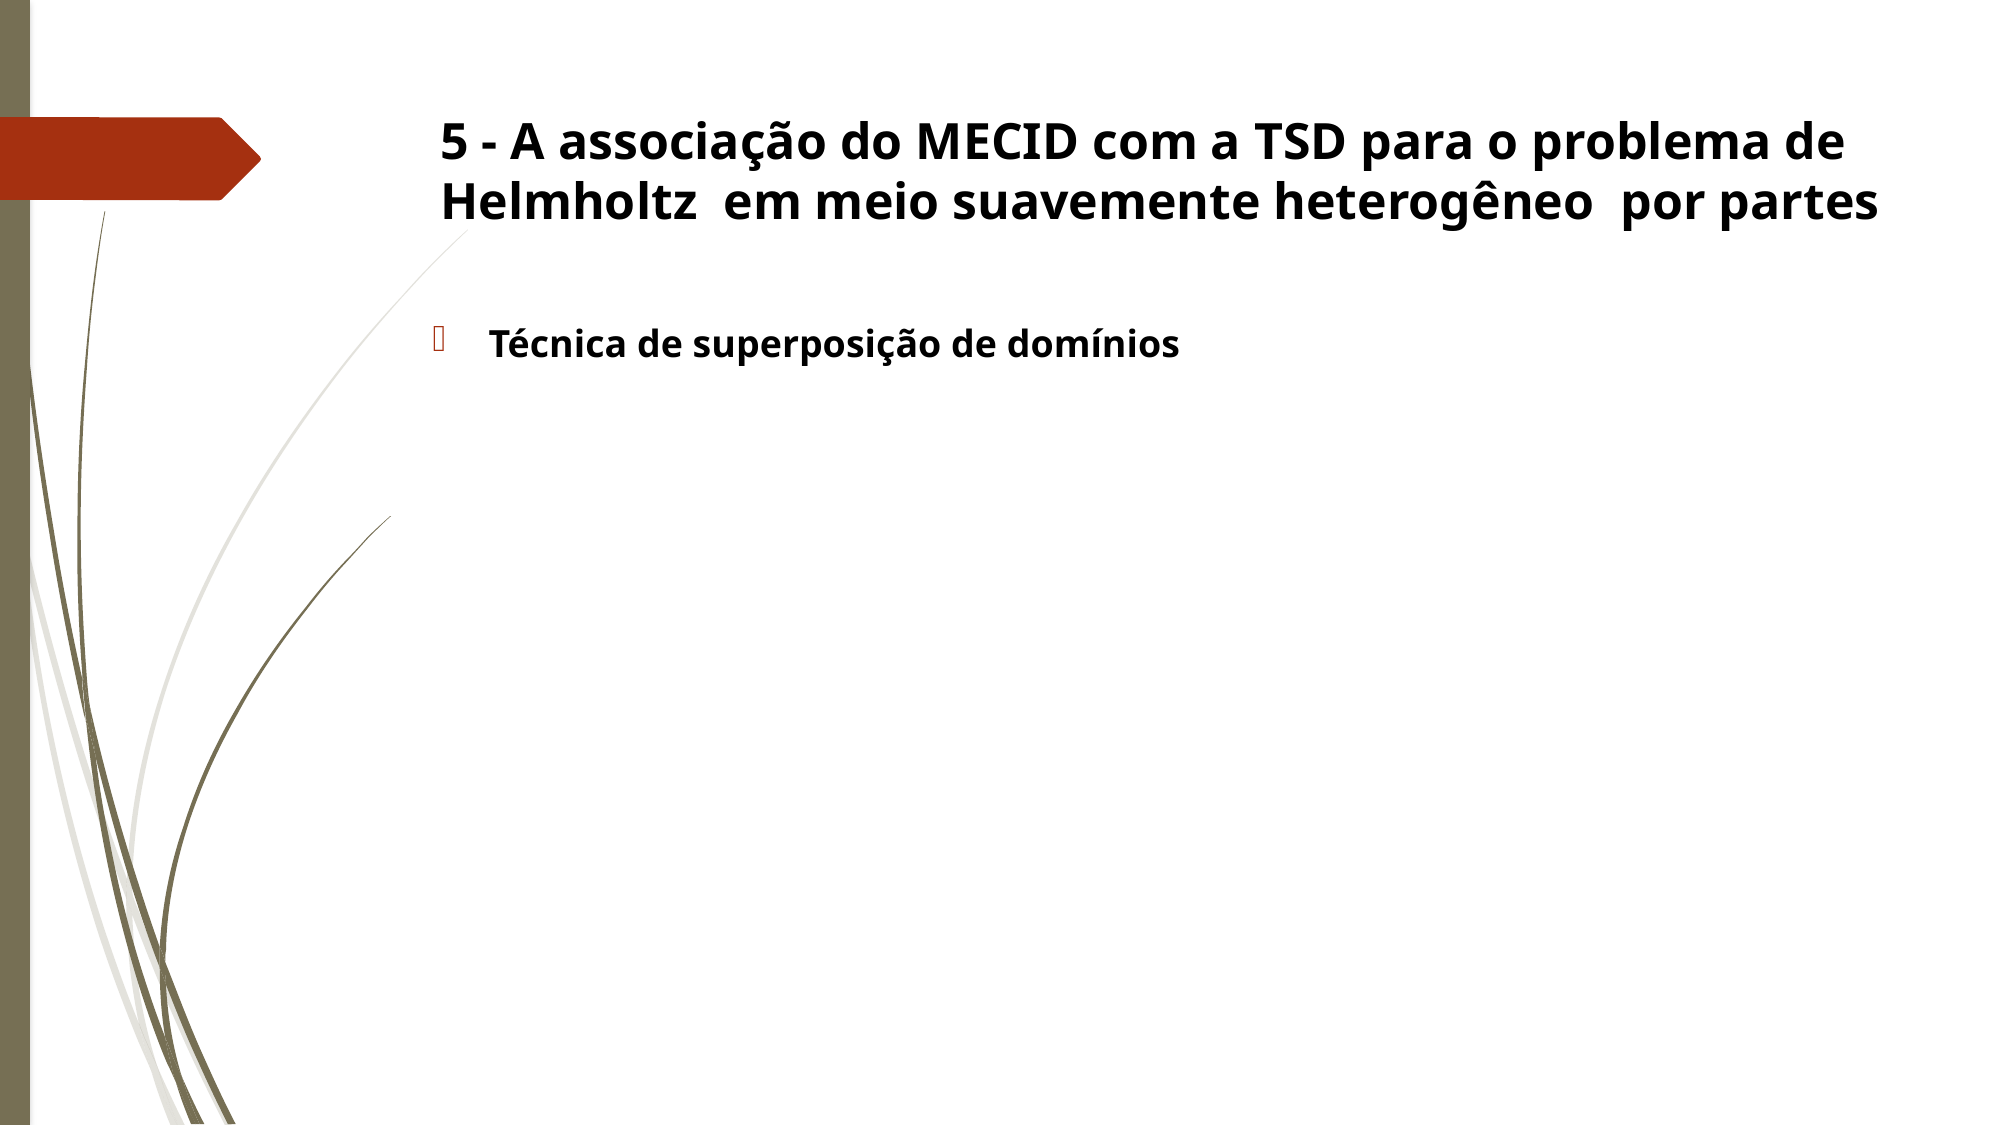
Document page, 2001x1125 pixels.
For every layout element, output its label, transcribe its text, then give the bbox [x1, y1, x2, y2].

title 5 - A associação do MECID com a TSD para o problema de Helmholtz em meio suavemente heterogêneo por partes [425, 102, 1960, 313]
